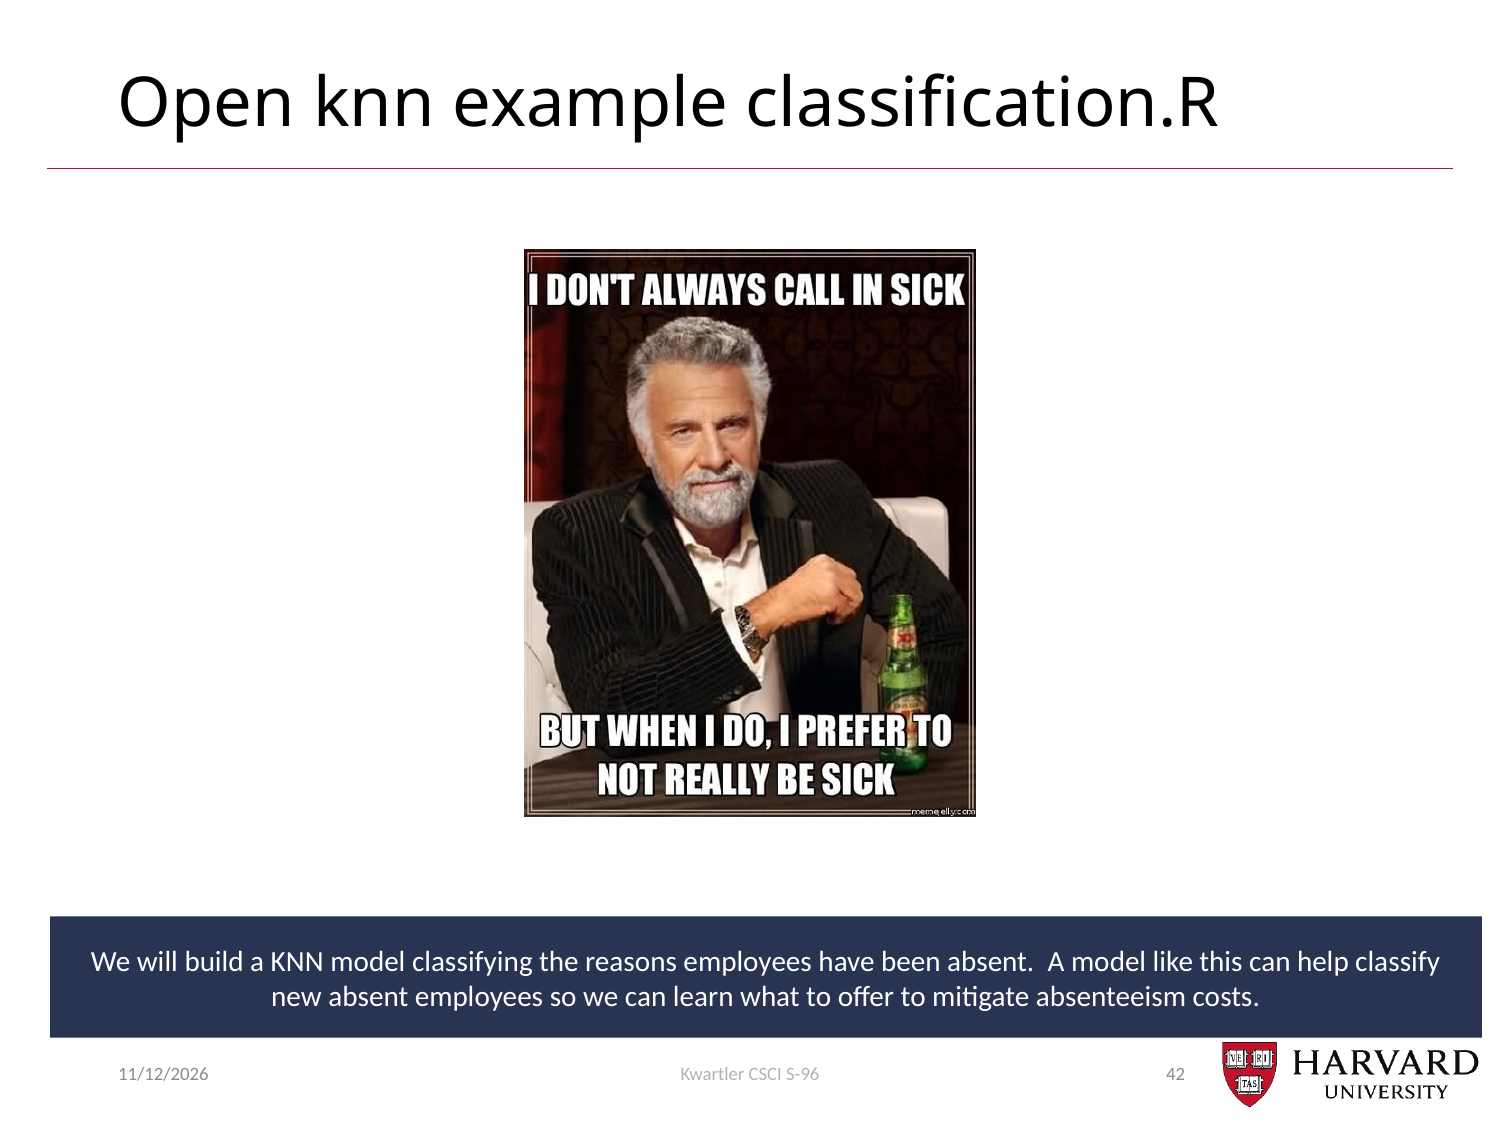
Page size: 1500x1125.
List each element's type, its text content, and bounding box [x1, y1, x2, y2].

text_box We will build a KNN model classifying the reasons employees have been absent. A model like this can help classify new absent employees so we can learn what to offer to mitigate absenteeism costs. [49, 915, 1483, 1039]
slide_number 42 [1059, 1042, 1200, 1103]
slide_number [103, 1042, 441, 1103]
footer Kwartler CSCI S-96 [496, 1042, 1004, 1103]
picture [524, 249, 976, 817]
title Open knn example classification.R [103, 59, 1397, 157]
picture [1200, 1024, 1500, 1125]
